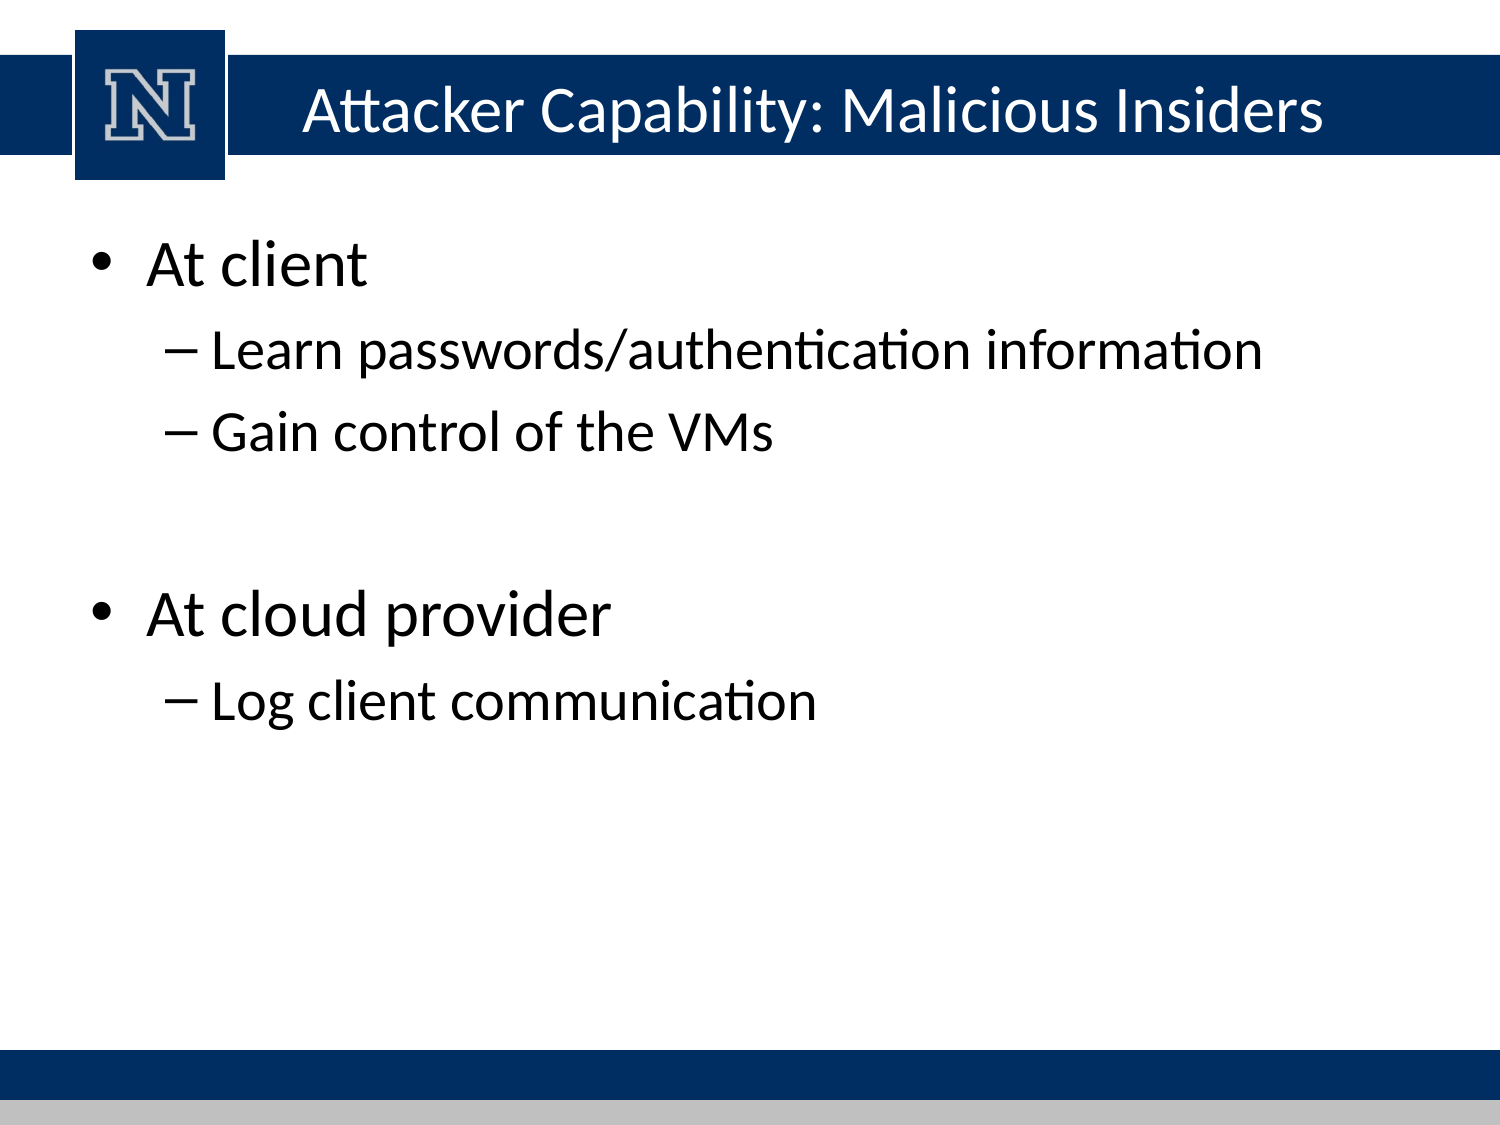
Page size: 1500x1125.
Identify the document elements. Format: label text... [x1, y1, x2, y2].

picture [75, 30, 225, 180]
list At client Learn passwords/authentication information Gain control of the VMs At cloud provider Log client communication [75, 212, 1425, 1005]
title Attacker Capability: Malicious Insiders [287, 12, 1475, 200]
